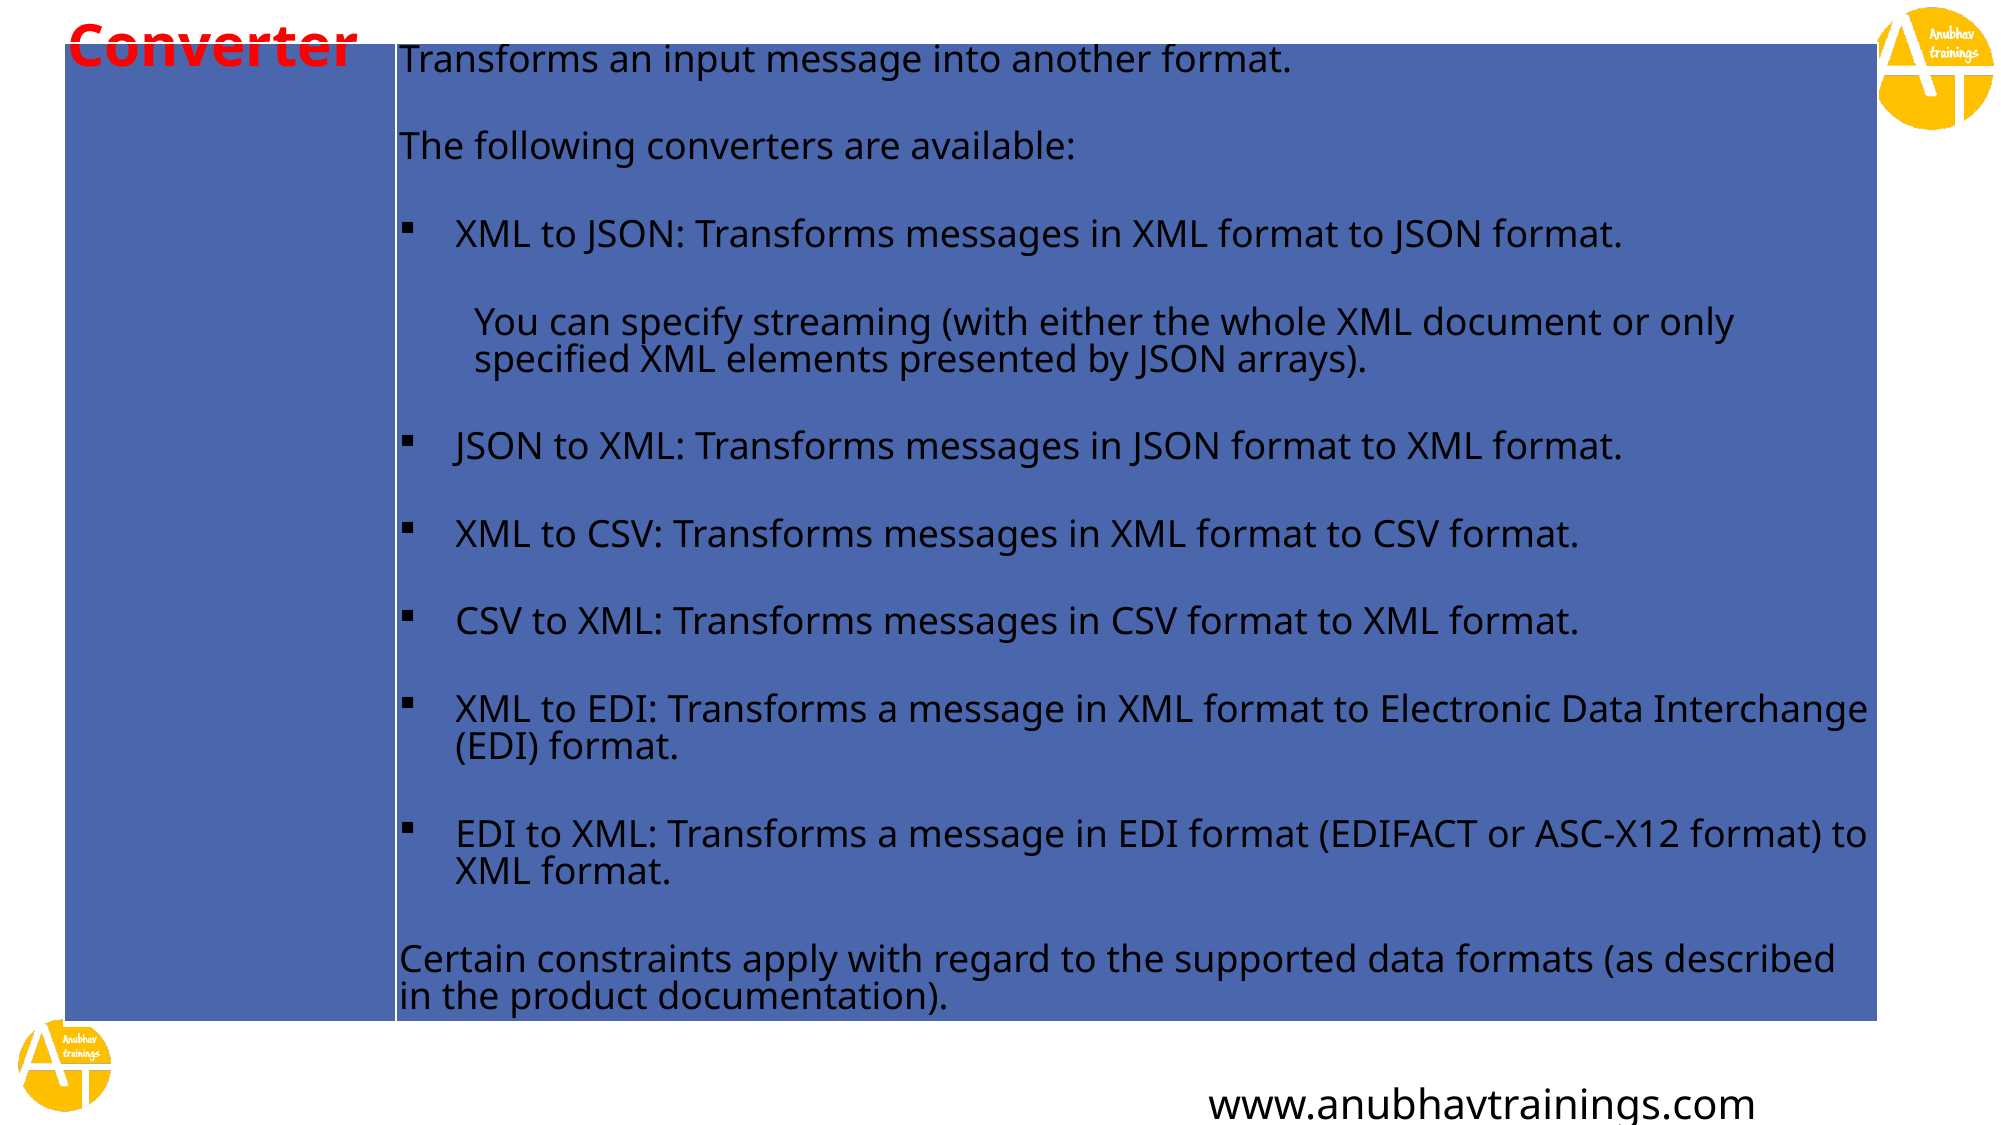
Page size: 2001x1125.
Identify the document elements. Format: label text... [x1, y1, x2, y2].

picture [1858, 0, 2000, 140]
picture [9, 1013, 116, 1119]
text_box www.anubhavtrainings.com [1193, 1070, 1837, 1125]
table_header Transforms an input message into another format. The following converters are available: XML to JSON: Transforms messages in XML format to JSON format. You can specify streaming (with either the whole XML document or only specified XML elements presented by JSON arrays). JSON to XML: Transforms messages in JSON format to XML format. XML to CSV: Transforms messages in XML format to CSV format. CSV to XML: Transforms messages in CSV format to XML format. XML to EDI: Transforms a message in XML format to Electronic Data Interchange (EDI) format. EDI to XML: Transforms a message in EDI format (EDIFACT or ASC-X12 format) to XML format. Certain constraints apply with regard to the supported data formats (as described in the product documentation). [397, 44, 1877, 1021]
table_header Converter [65, 44, 395, 1021]
